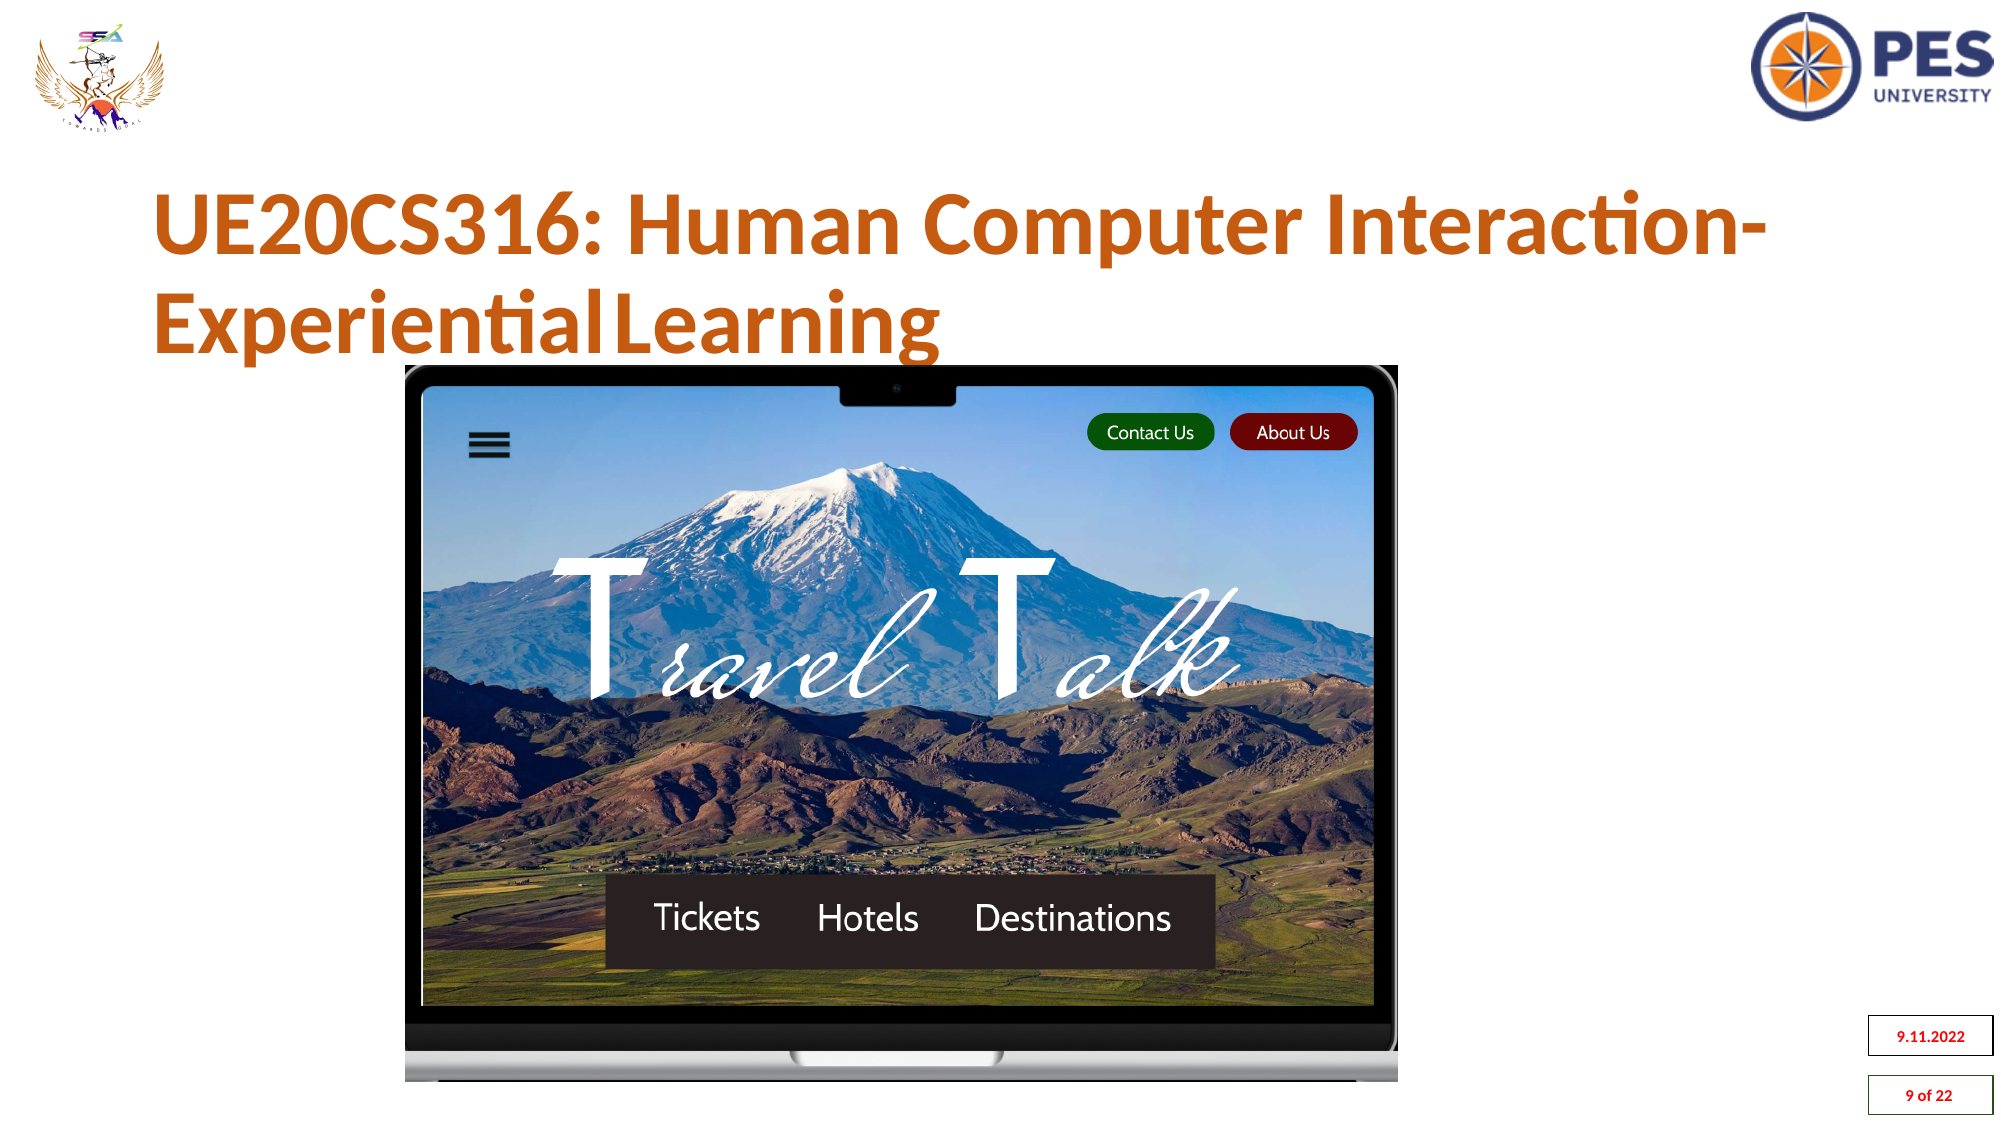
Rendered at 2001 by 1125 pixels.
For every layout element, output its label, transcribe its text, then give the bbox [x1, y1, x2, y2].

picture [1751, 12, 1994, 125]
picture [405, 365, 1399, 1082]
title UE20CS316: Human Computer Interaction-Experiential Learning [137, 165, 1863, 384]
picture [17, 22, 185, 136]
